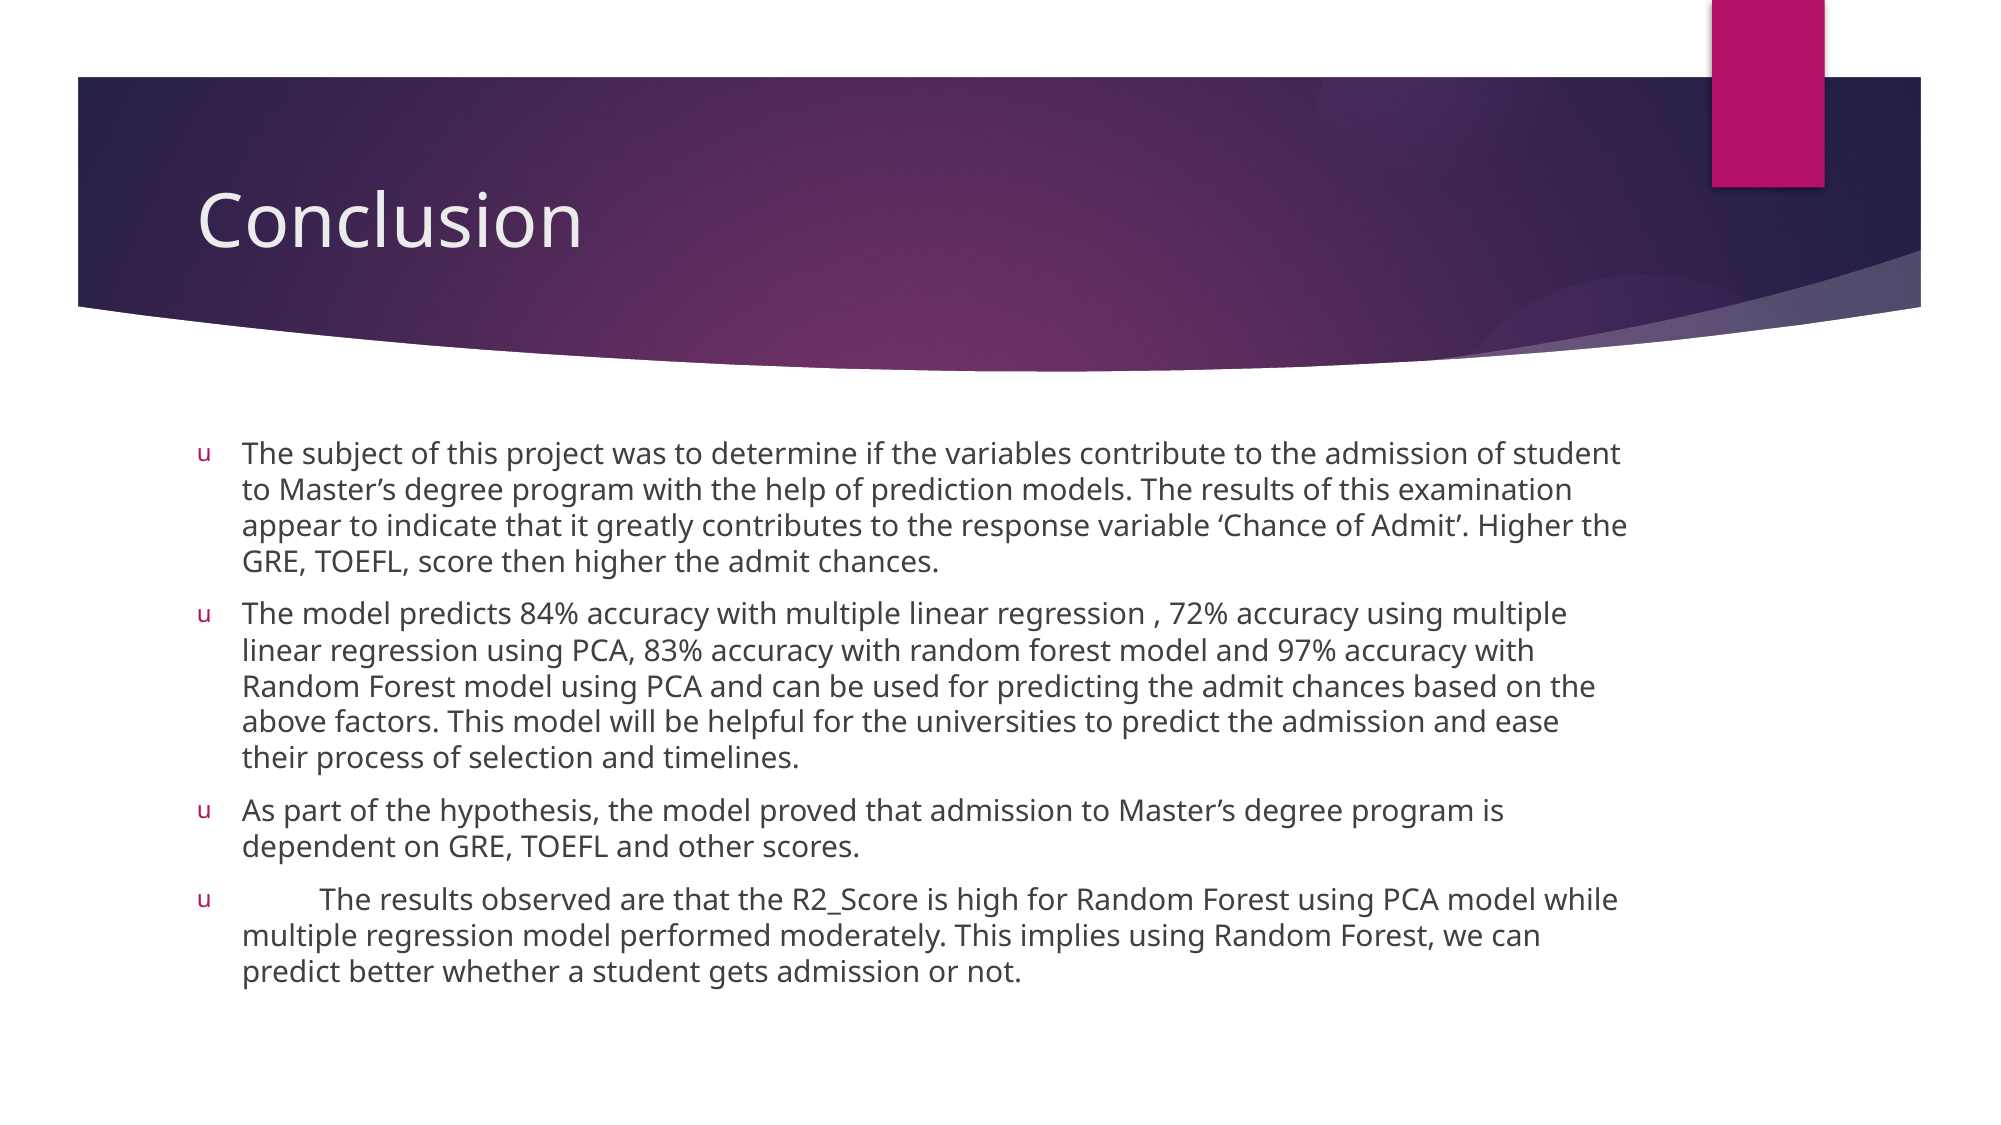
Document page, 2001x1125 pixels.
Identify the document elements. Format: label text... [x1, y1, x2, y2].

picture [79, 78, 1920, 371]
title Conclusion [188, 159, 1628, 277]
list The subject of this project was to determine if the variables contribute to the admission of student to Master’s degree program with the help of prediction models. The results of this examination appear to indicate that it greatly contributes to the response variable ‘Chance of Admit’. Higher the GRE, TOEFL, score then higher the admit chances. The model predicts 84% accuracy with multiple linear regression , 72% accuracy using multiple linear regression using PCA, 83% accuracy with random forest model and 97% accuracy with Random Forest model using PCA and can be used for predicting the admit chances based on the above factors. This model will be helpful for the universities to predict the admission and ease their process of selection and timelines. As part of the hypothesis, the model proved that admission to Master’s degree program is dependent on GRE, TOEFL and other scores. The results observed are that the R2_Score is high for Random Forest using PCA model while multiple regression model performed moderately. This implies using Random Forest, we can predict better whether a student gets admission or not. [188, 426, 1638, 988]
